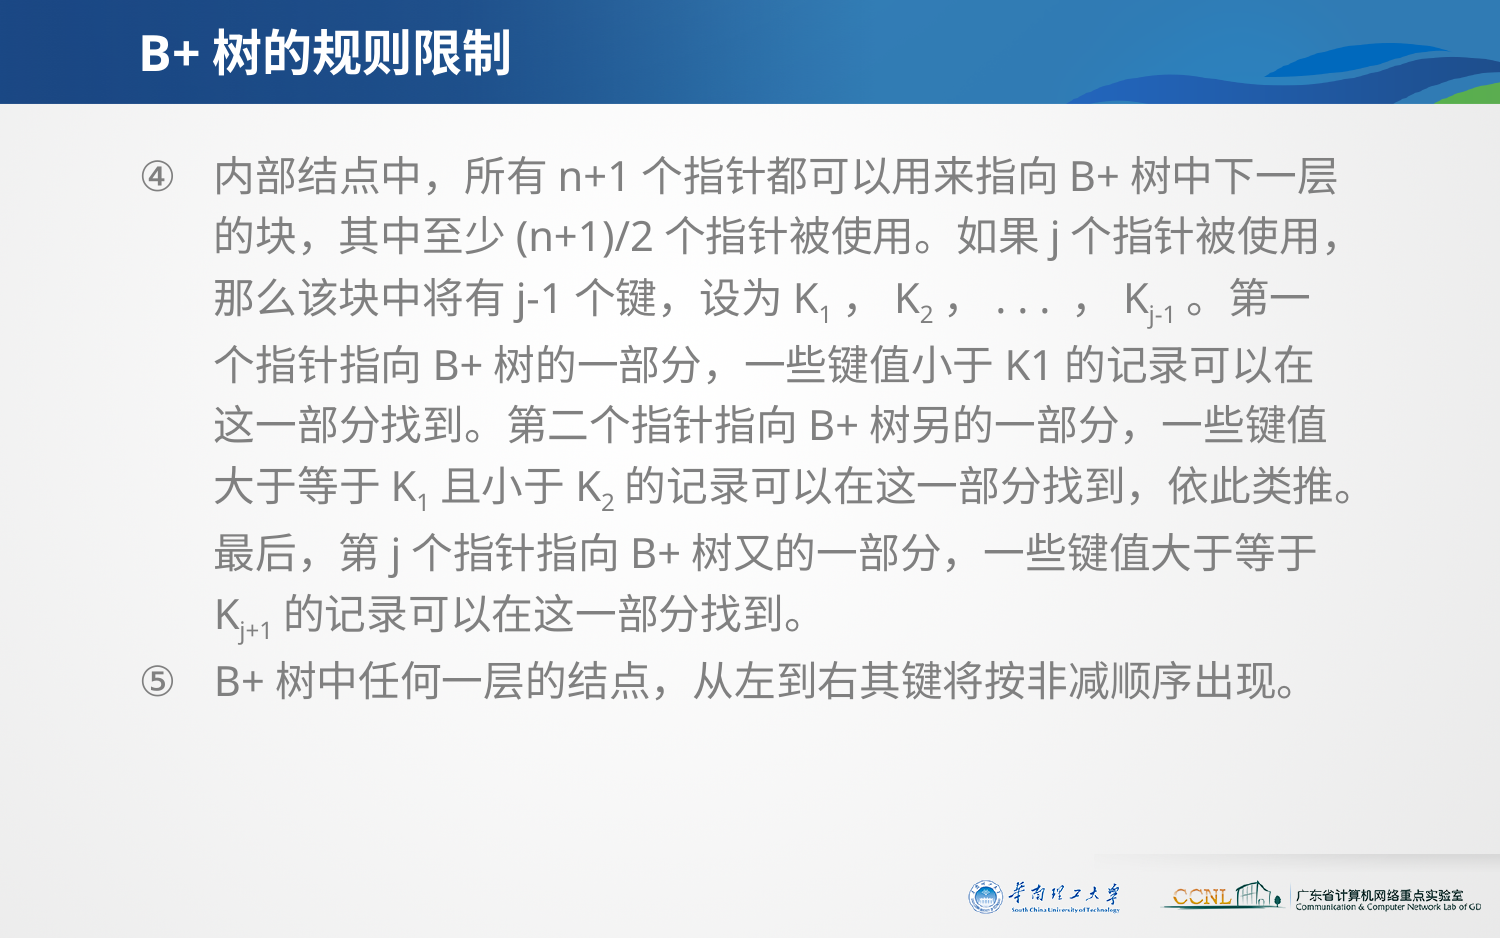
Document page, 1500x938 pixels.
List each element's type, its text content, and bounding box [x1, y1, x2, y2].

picture [0, 0, 1500, 938]
title B+树的规则限制 [123, 0, 1489, 103]
text_box 内部结点中，所有n+1个指针都可以用来指向B+树中下一层的块，其中至少(n+1)/2个指针被使用。如果j个指针被使用，那么该块中将有j-1个键，设为K1，K2，. . . ，Kj-1。第一个指针指向B+树的一部分，一些键值小于K1的记录可以在这一部分找到。第二个指针指向B+树另的一部分，一些键值大于等于K1且小于K2的记录可以在这一部分找到，依此类推。最后，第j个指针指向B+树又的一部分，一些键值大于等于Kj+1的记录可以在这一部分找到。 B+树中任何一层的结点，从左到右其键将按非减顺序出现。 [123, 132, 1365, 713]
